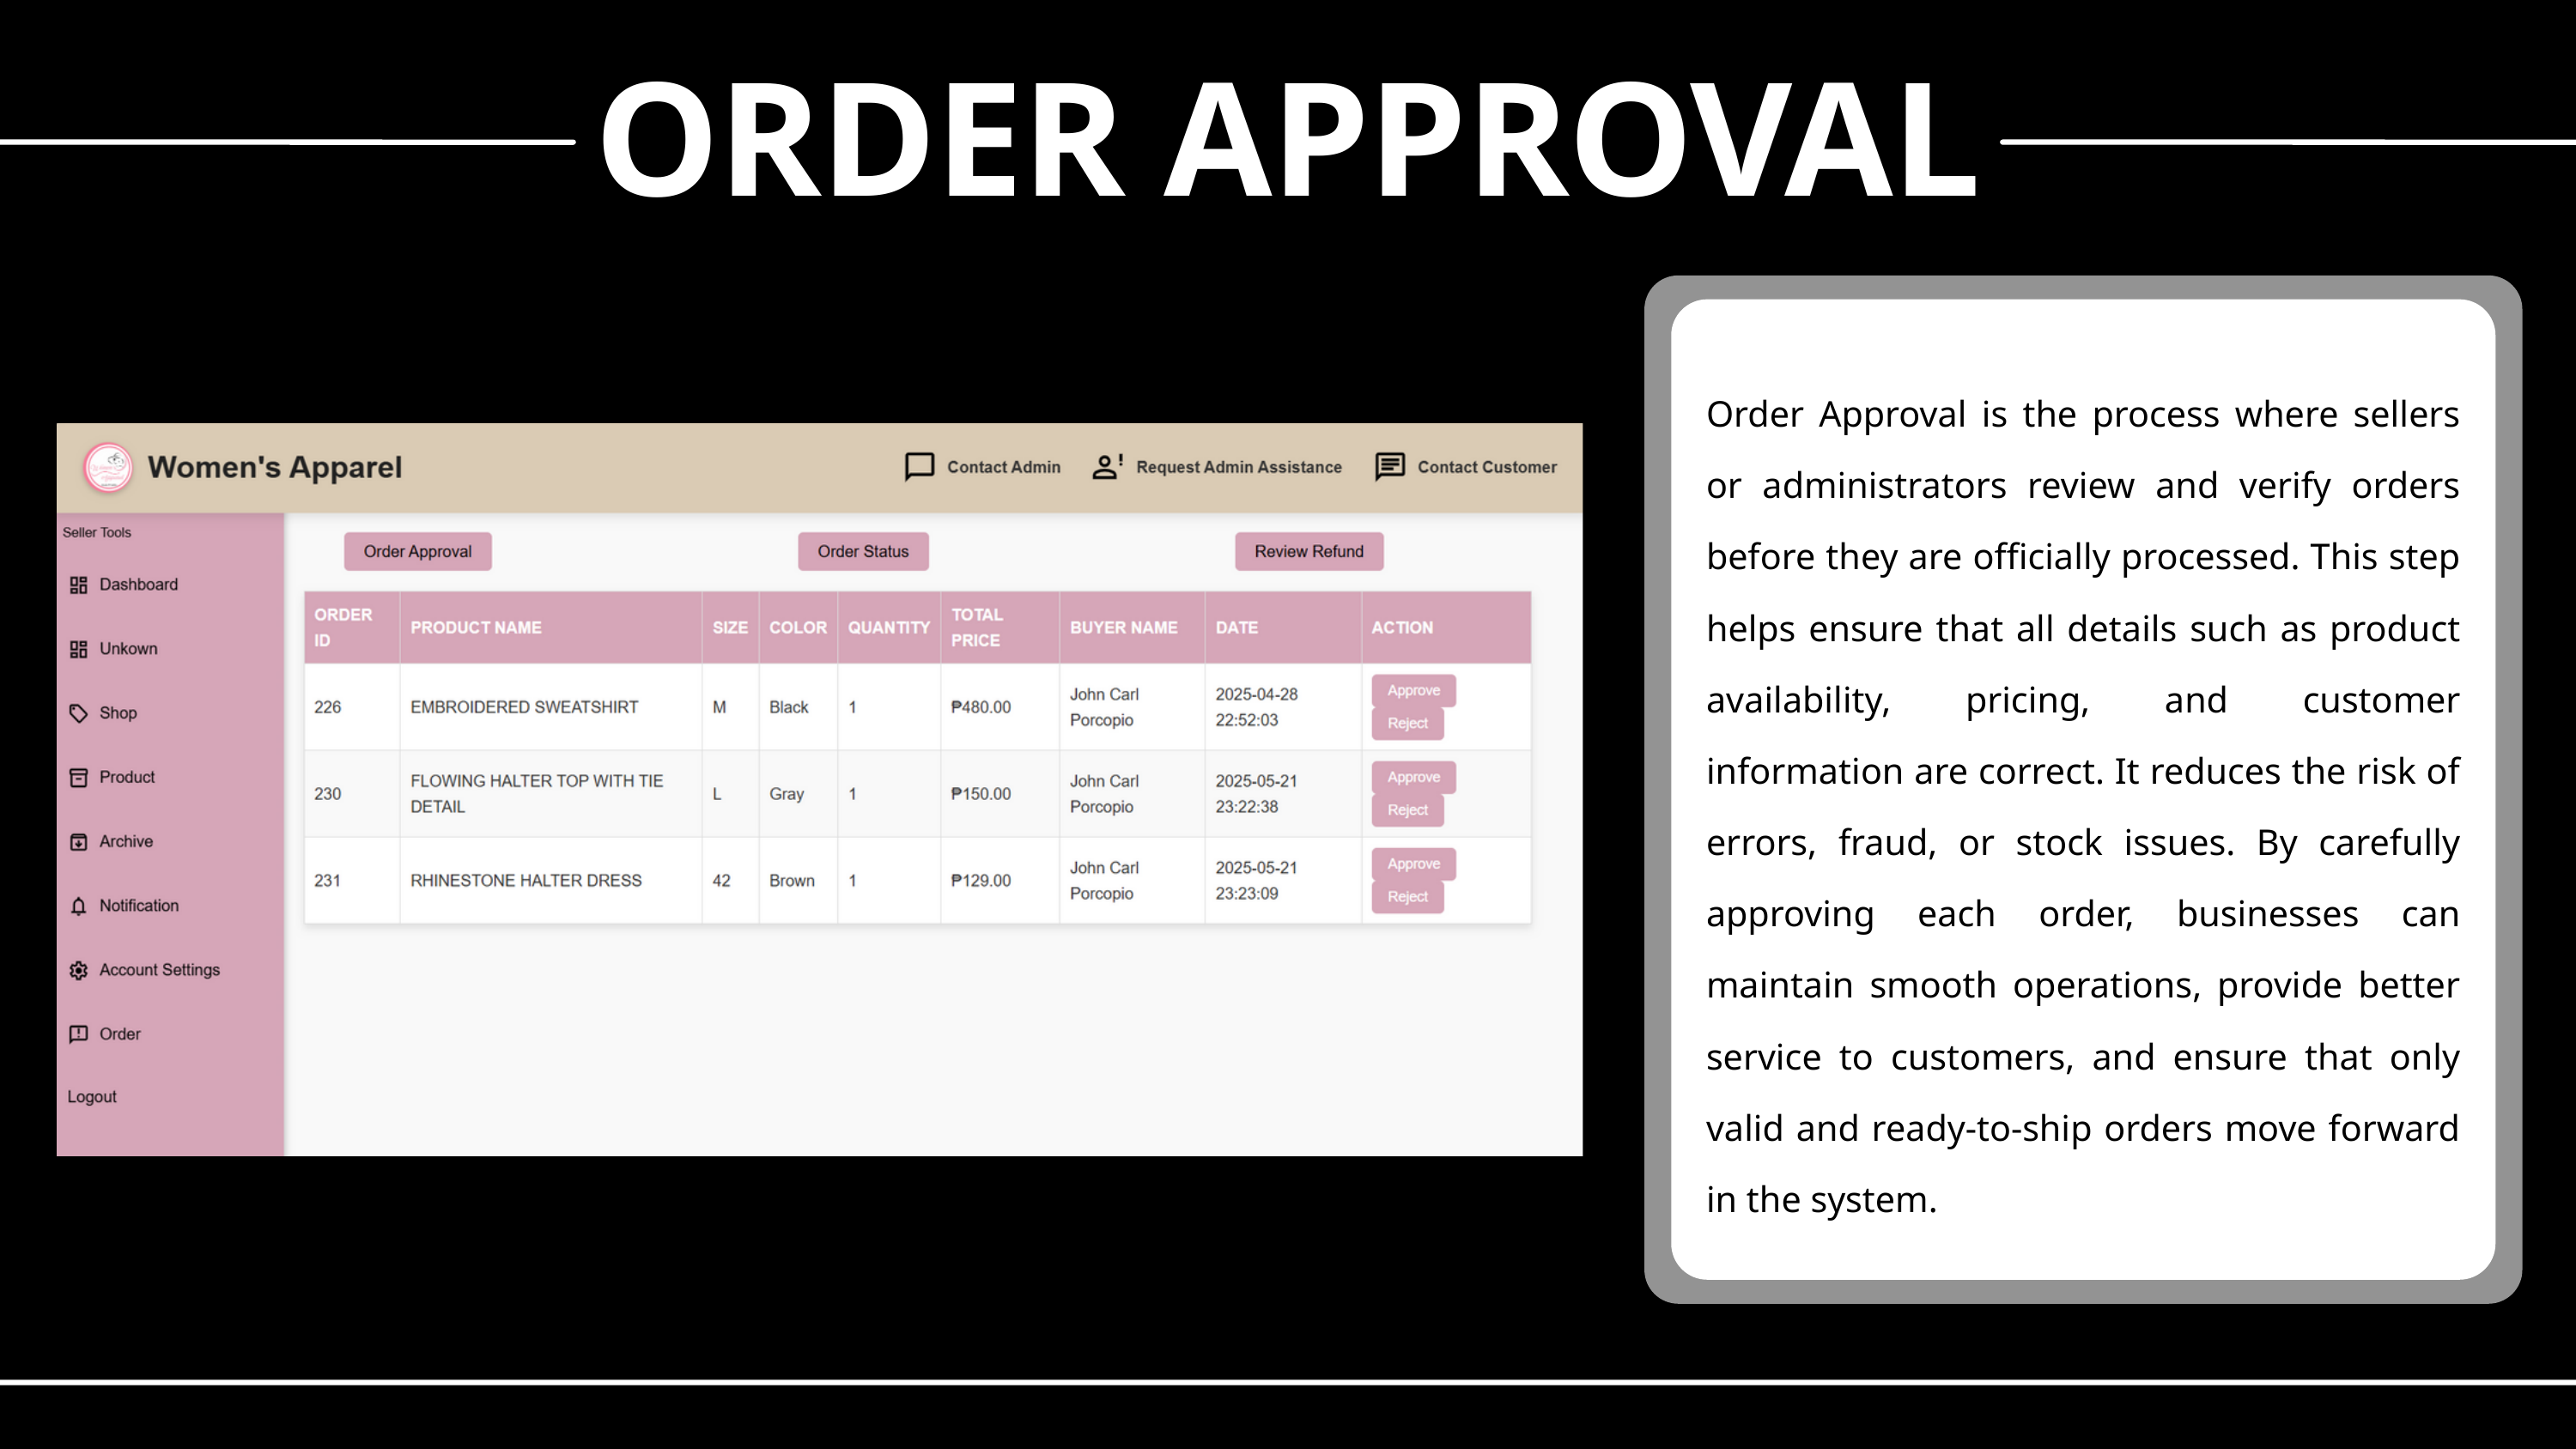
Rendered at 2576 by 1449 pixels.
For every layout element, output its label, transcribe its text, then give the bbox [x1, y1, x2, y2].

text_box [1643, 275, 2523, 1304]
text_box [57, 423, 1583, 1156]
text_box ORDER APPROVAL [519, 70, 2057, 227]
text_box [1671, 299, 2496, 1280]
